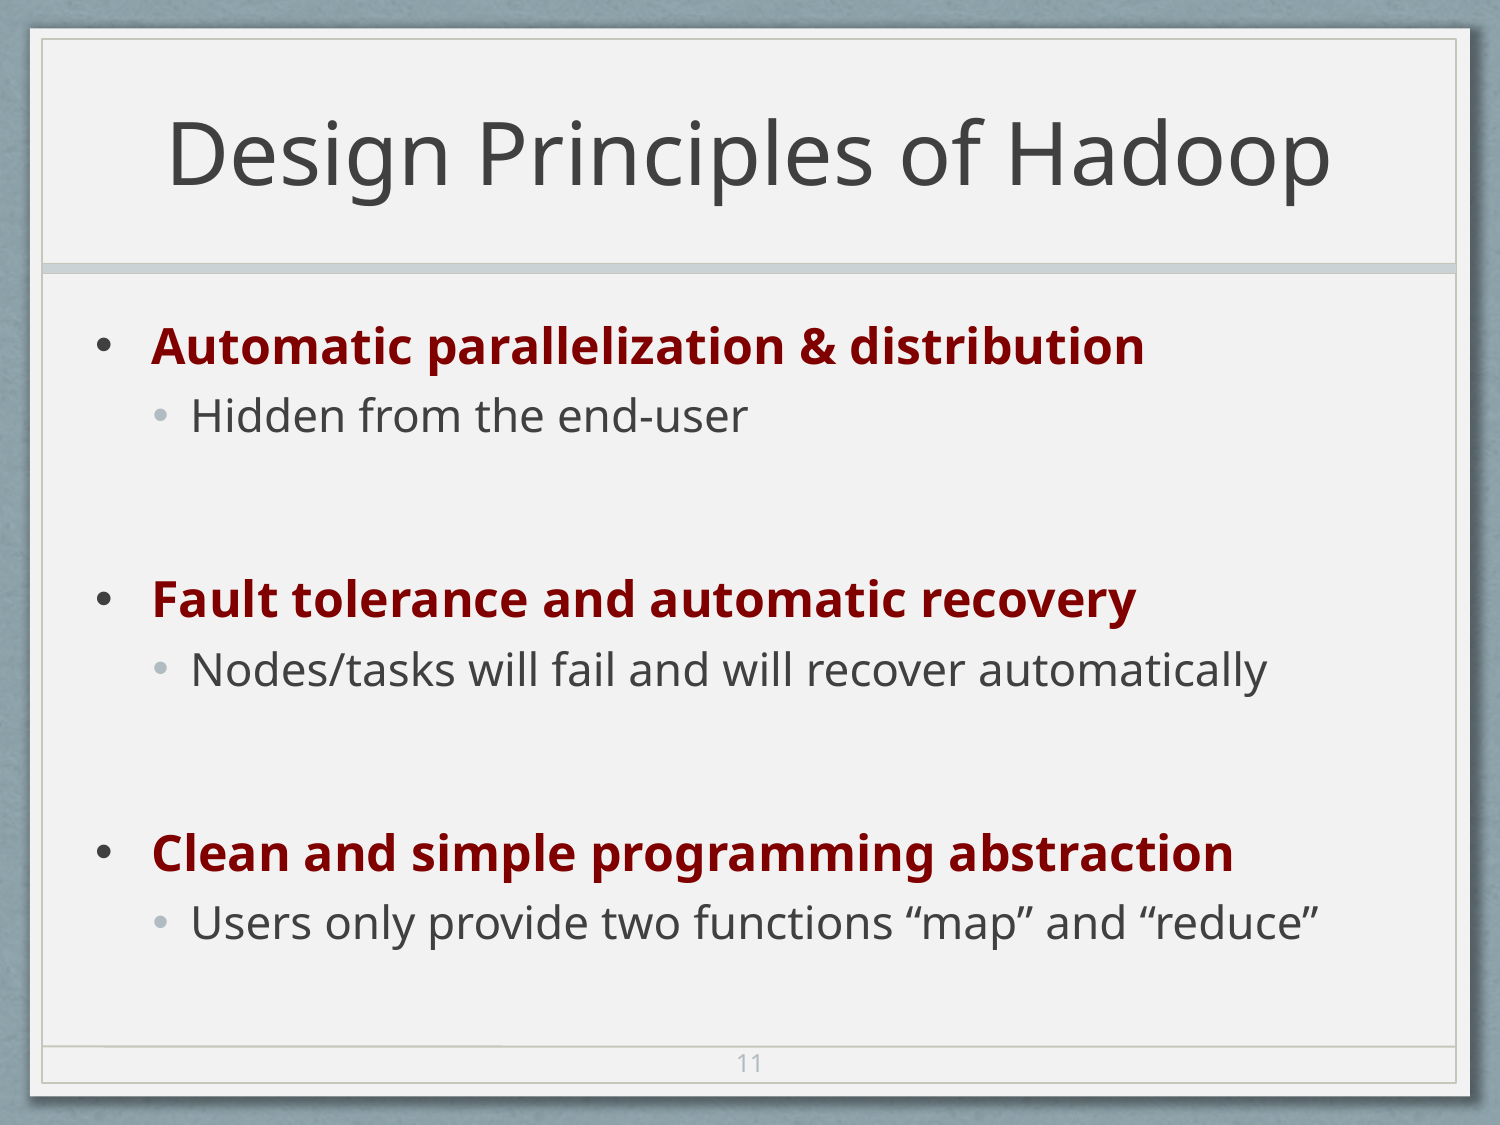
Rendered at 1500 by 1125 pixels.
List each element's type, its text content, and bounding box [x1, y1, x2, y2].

slide_number 11 [687, 1042, 813, 1088]
list Automatic parallelization & distribution Hidden from the end-user Fault tolerance and automatic recovery Nodes/tasks will fail and will recover automatically Clean and simple programming abstraction Users only provide two functions “map” and “reduce” [80, 306, 1413, 995]
title Design Principles of Hadoop [147, 40, 1353, 260]
